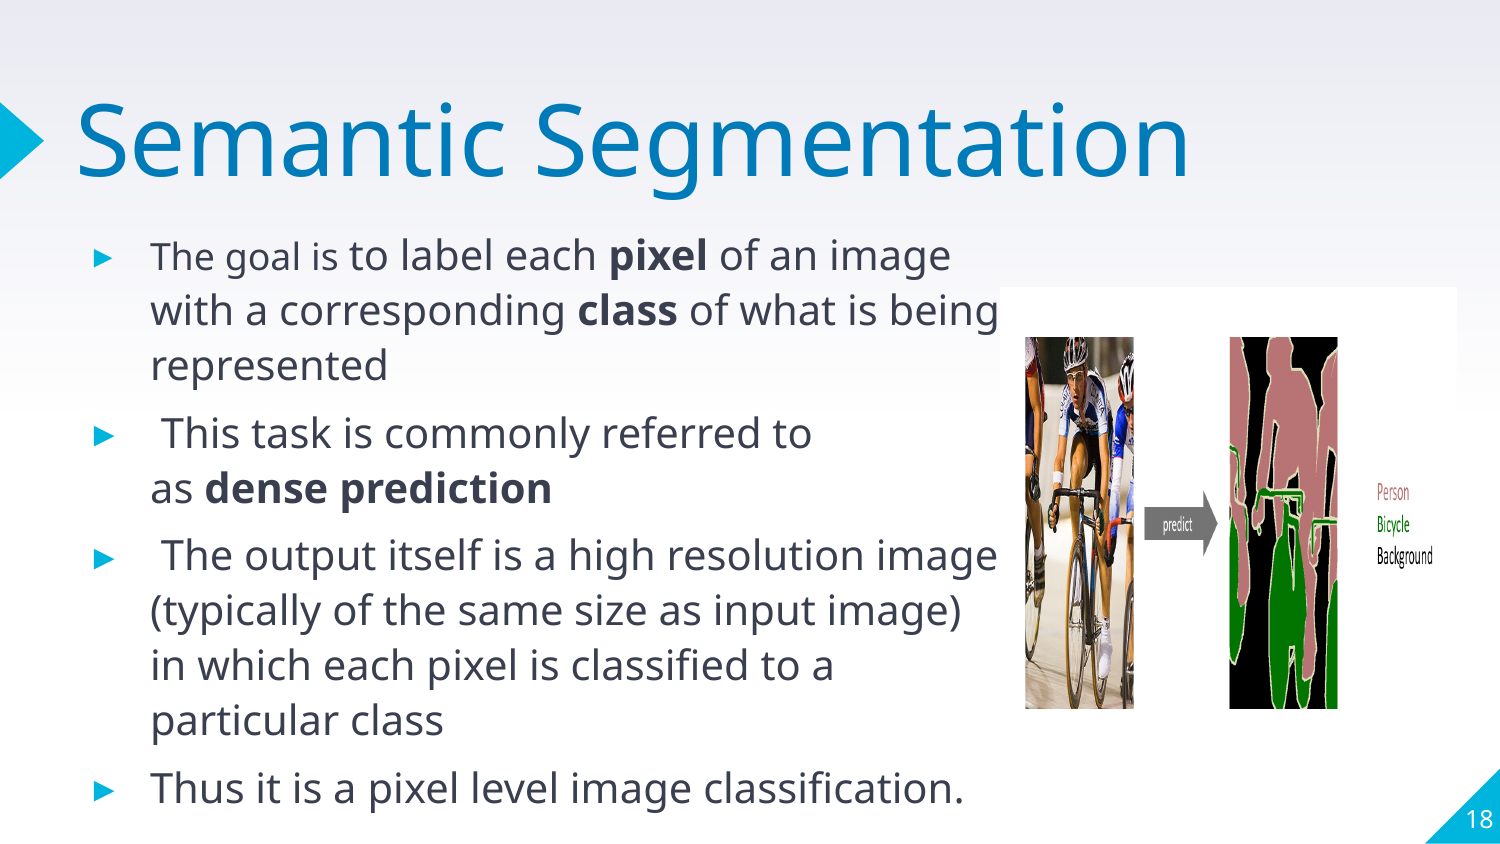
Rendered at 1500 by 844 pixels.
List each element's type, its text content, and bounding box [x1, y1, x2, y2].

title Semantic Segmentation [75, 99, 1277, 277]
picture [1000, 287, 1457, 761]
list The goal is to label each pixel of an image with a corresponding class of what is being represented This task is commonly referred to as dense prediction The output itself is a high resolution image (typically of the same size as input image) in which each pixel is classified to a particular class Thus it is a pixel level image classification. [75, 223, 1001, 844]
slide_number 18 [1418, 760, 1494, 838]
